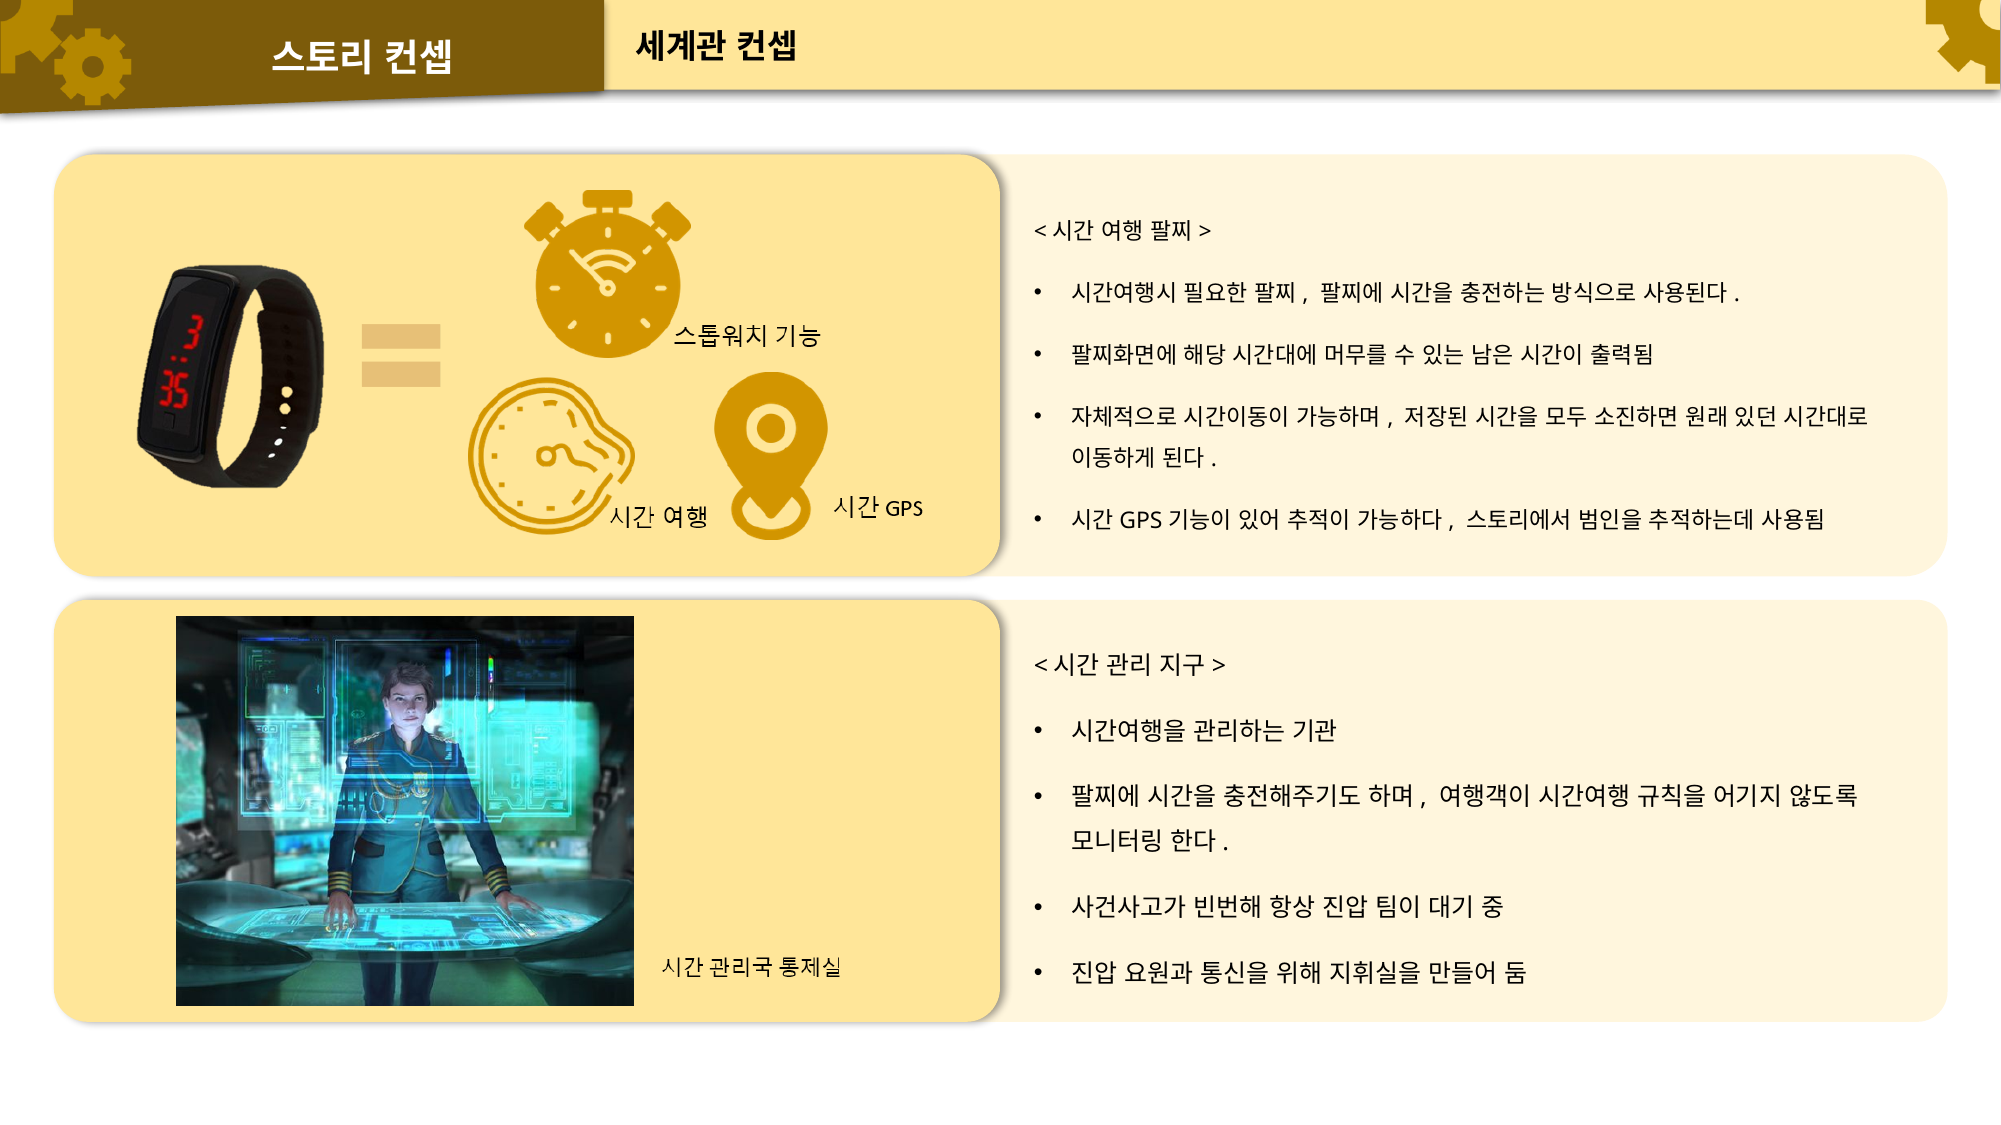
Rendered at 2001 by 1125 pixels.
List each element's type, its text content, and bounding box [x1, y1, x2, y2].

title 스토리 컨셉 [137, 6, 588, 85]
list <시간 여행 팔찌> 시간여행시 필요한 팔찌, 팔찌에 시간을 충전하는 방식으로 사용된다. 팔찌화면에 해당 시간대에 머무를 수 있는 남은 시간이 출력됨 자체적으로 시간이동이 가능하며, 저장된 시간을 모두 소진하면 원래 있던 시간대로 이동하게 된다. 시간GPS기능이 있어 추적이 가능하다, 스토리에서 범인을 추적하는데 사용됨 [1018, 172, 1908, 563]
list 세계관 컨셉 [621, 18, 1863, 73]
list <시간 관리 지구> 시간여행을 관리하는 기관 팔찌에 시간을 충전해주기도 하며, 여행객이 시간여행 규칙을 어기지 않도록 모니터링 한다. 사건사고가 빈번해 항상 진압 팀이 대기 중 진압 요원과 통신을 위해 지휘실을 만들어 둠 [1018, 616, 1908, 1006]
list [176, 616, 857, 1006]
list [95, 190, 938, 546]
